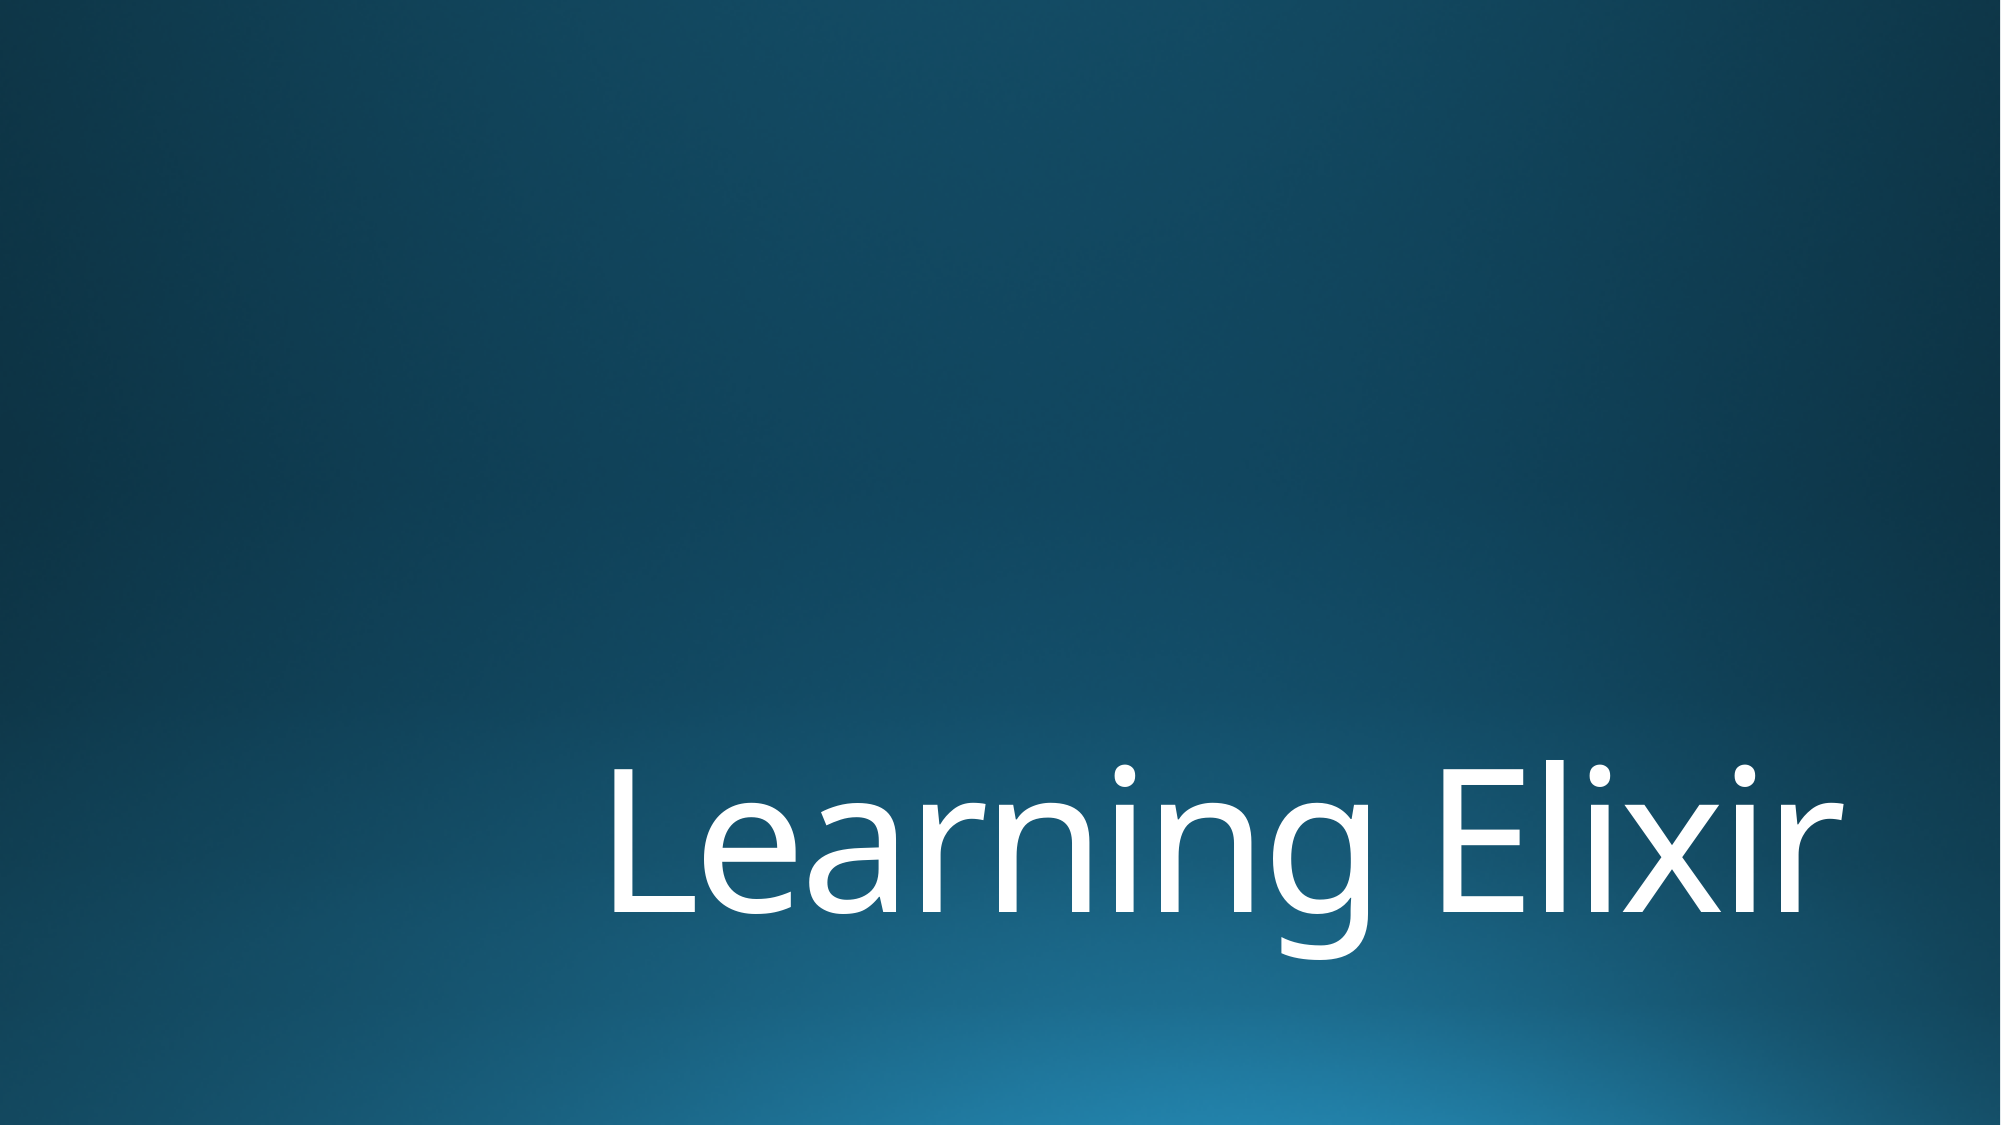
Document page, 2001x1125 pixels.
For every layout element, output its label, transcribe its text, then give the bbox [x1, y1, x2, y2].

picture [0, 0, 2001, 1125]
title Learning Elixir [362, 732, 1863, 1002]
